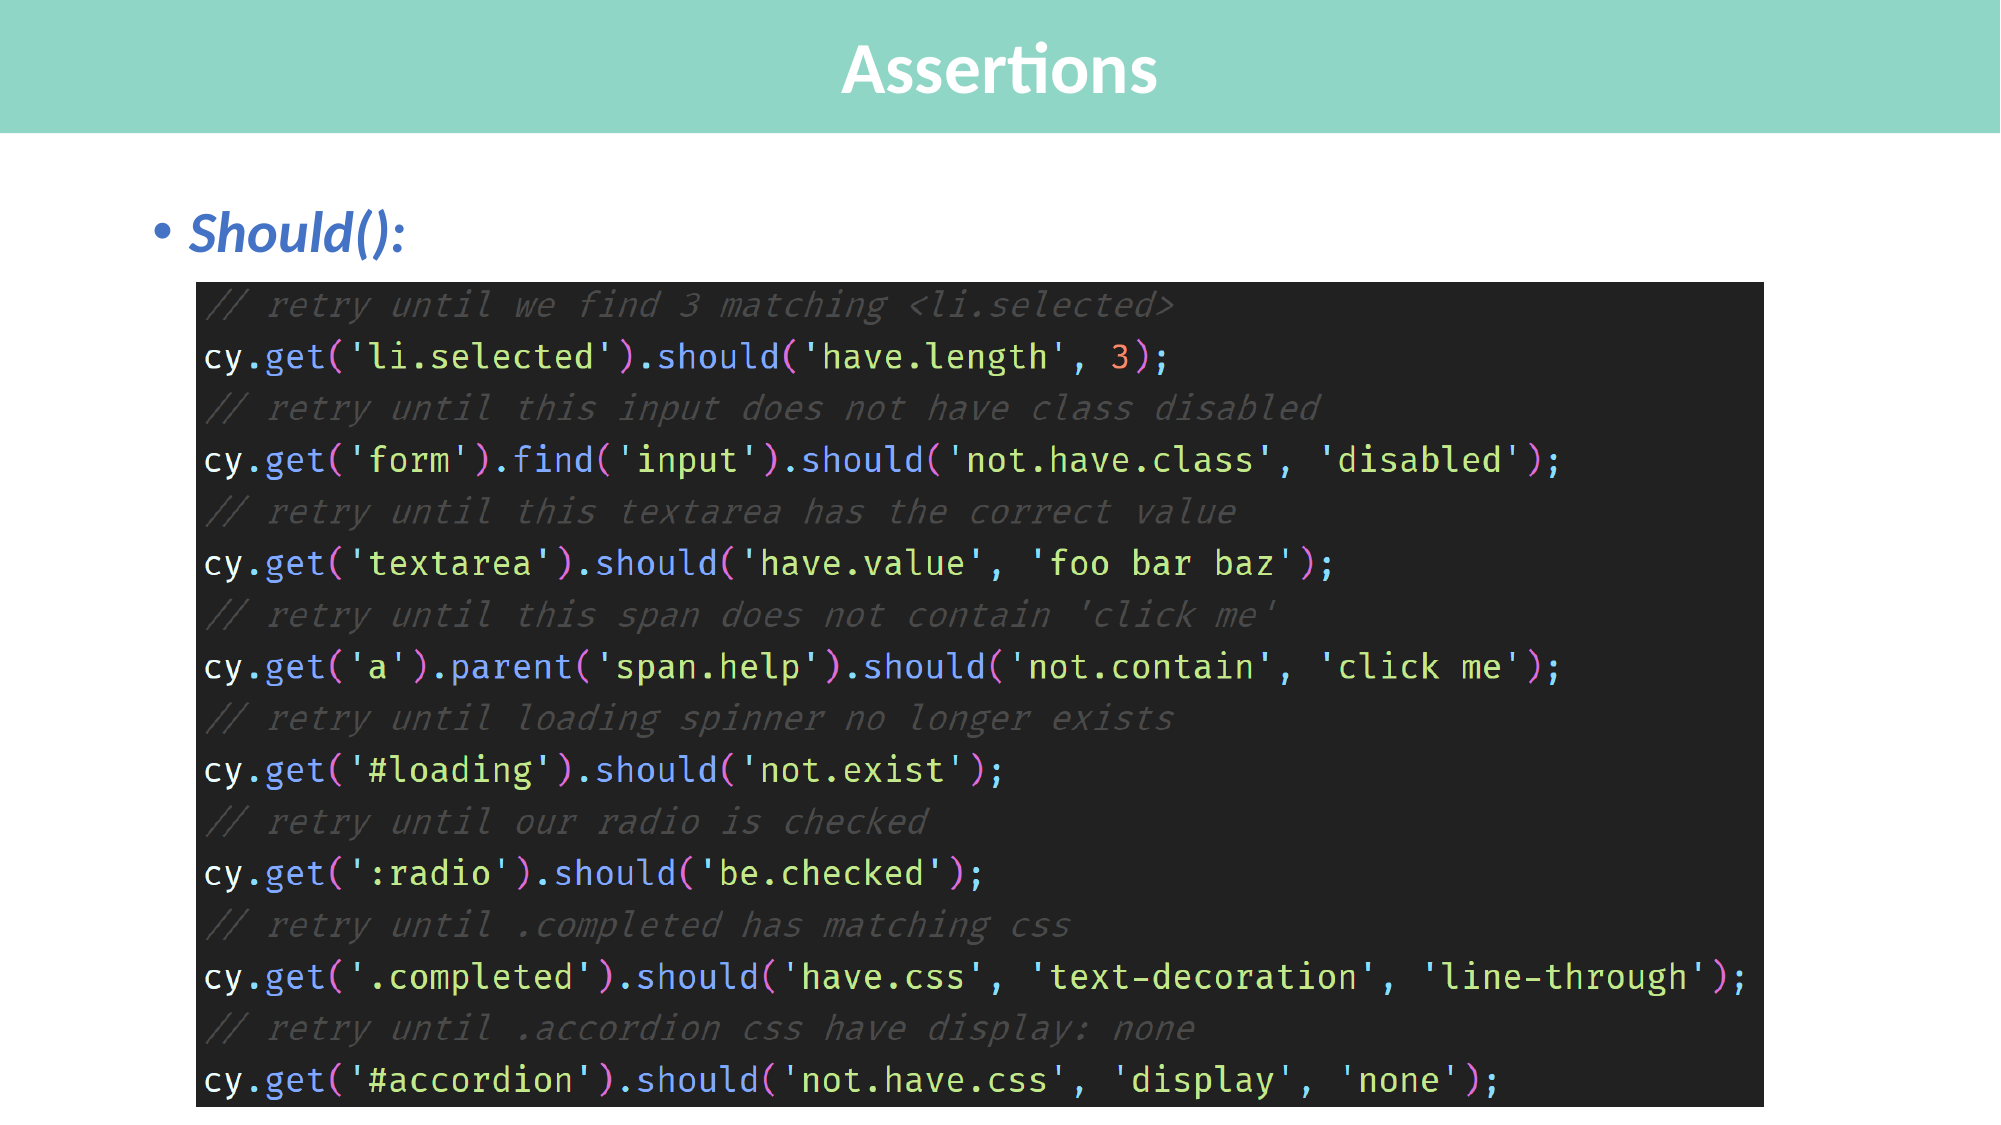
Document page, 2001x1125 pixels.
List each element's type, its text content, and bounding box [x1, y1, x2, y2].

title Assertions [137, 22, 1863, 118]
list Should(): [137, 194, 1863, 1042]
text_box [0, 0, 2000, 131]
picture [196, 282, 1764, 1107]
